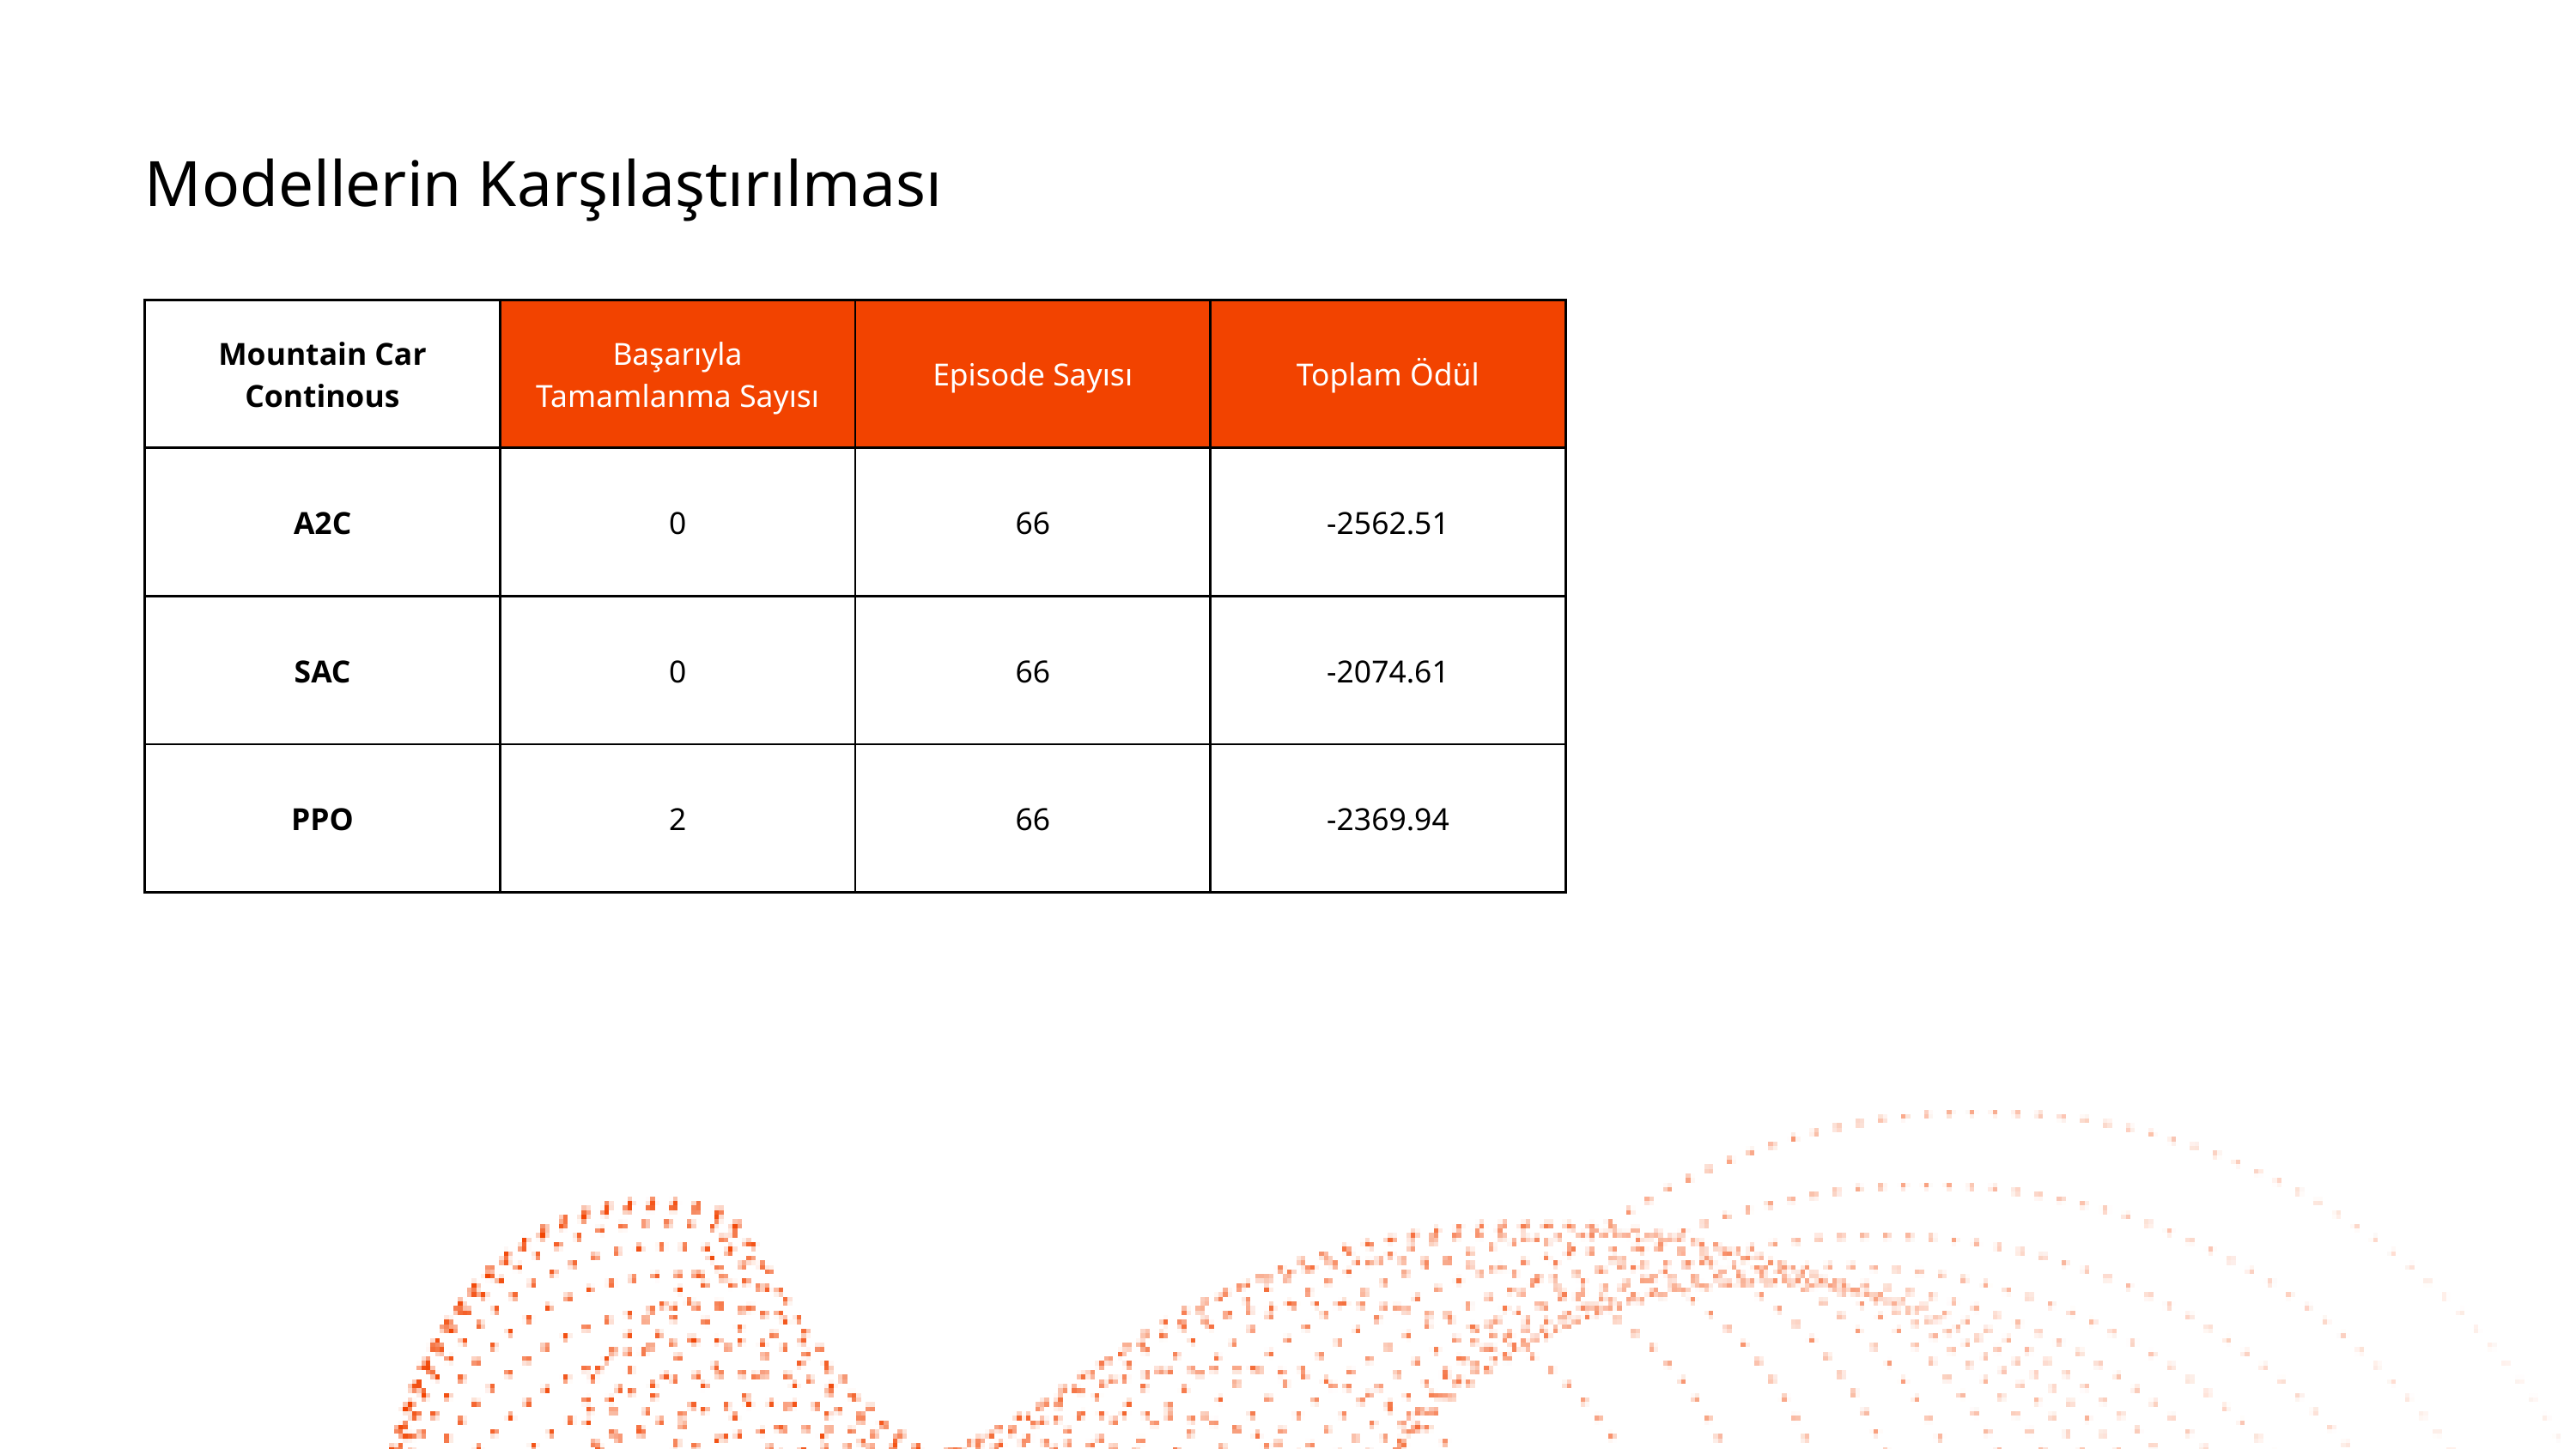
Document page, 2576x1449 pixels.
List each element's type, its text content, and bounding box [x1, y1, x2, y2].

text_box Modellerin Karşılaştırılması [144, 143, 958, 219]
table_cell -2369.94 [1212, 745, 1564, 891]
table_cell SAC [146, 597, 499, 743]
table_cell 0 [501, 597, 854, 743]
table_cell 0 [501, 449, 854, 595]
table_cell PPO [146, 745, 499, 891]
table_cell -2074.61 [1212, 597, 1564, 743]
table_cell A2C [146, 449, 499, 595]
table_header Episode Sayısı [856, 301, 1209, 446]
table_cell -2562.51 [1212, 449, 1564, 595]
table_header Mountain Car Continous [146, 301, 499, 446]
table_cell 2 [501, 745, 854, 891]
table_header Başarıyla Tamamlanma Sayısı [501, 301, 854, 446]
table_header Toplam Ödül [1212, 301, 1564, 446]
table_cell 66 [856, 597, 1209, 743]
table_cell 66 [856, 449, 1209, 595]
table_cell 66 [856, 745, 1209, 891]
text_box [367, 1110, 2576, 1449]
